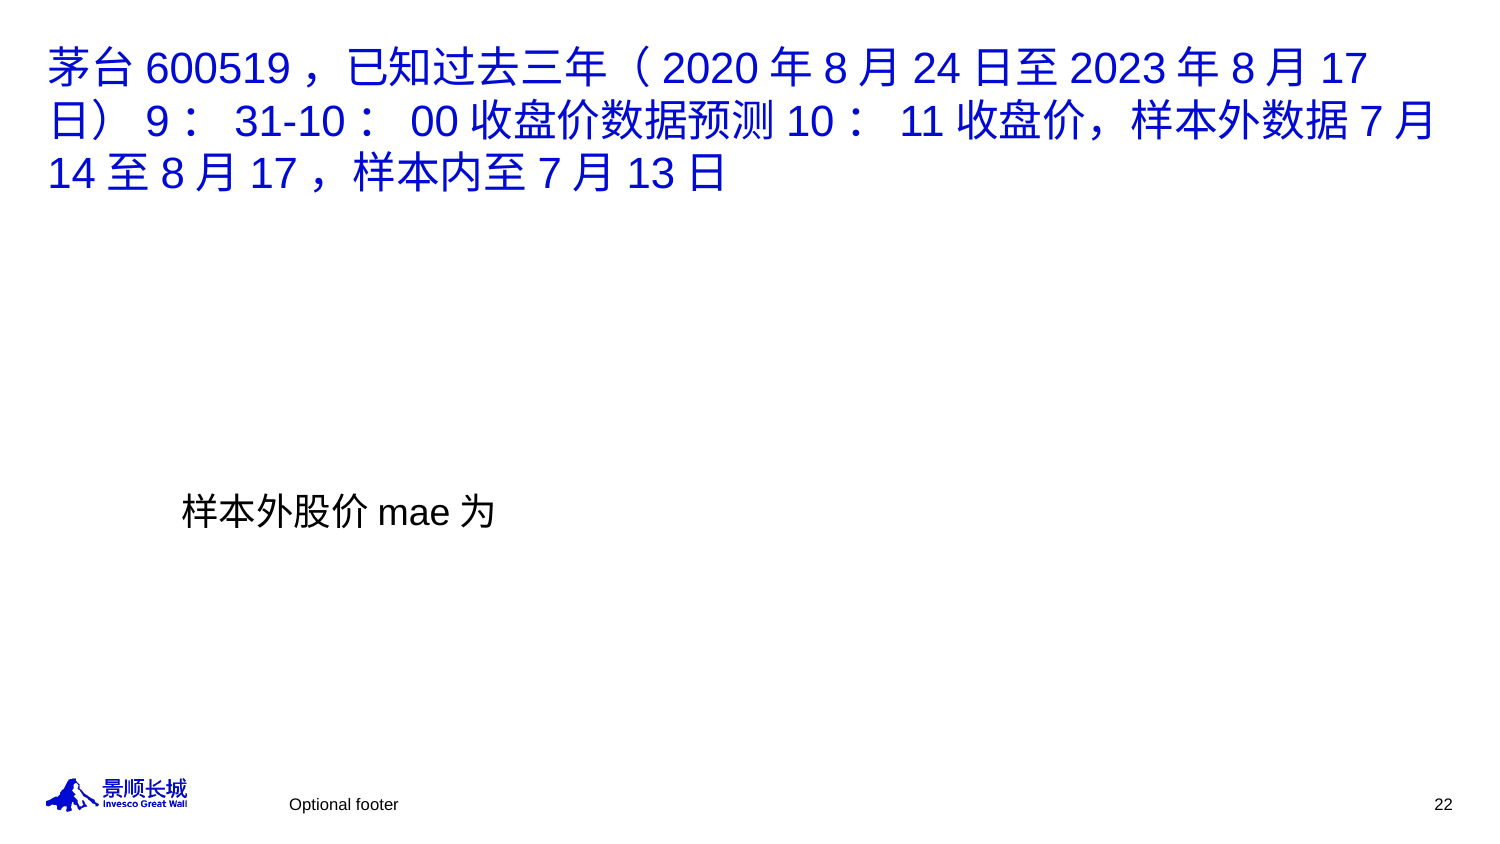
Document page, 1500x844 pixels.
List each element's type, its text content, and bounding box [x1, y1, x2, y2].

slide_number 22 [1394, 792, 1453, 815]
title 茅台600519，已知过去三年（2020年8月24日至2023年8月17日）9：31-10：00收盘价数据预测10：11收盘价，样本外数据7月14至8月17，样本内至7月13日 [47, 39, 1454, 148]
text_box 样本外股价mae为 [181, 487, 1020, 533]
footer Optional footer [289, 792, 1258, 815]
picture [46, 778, 187, 812]
